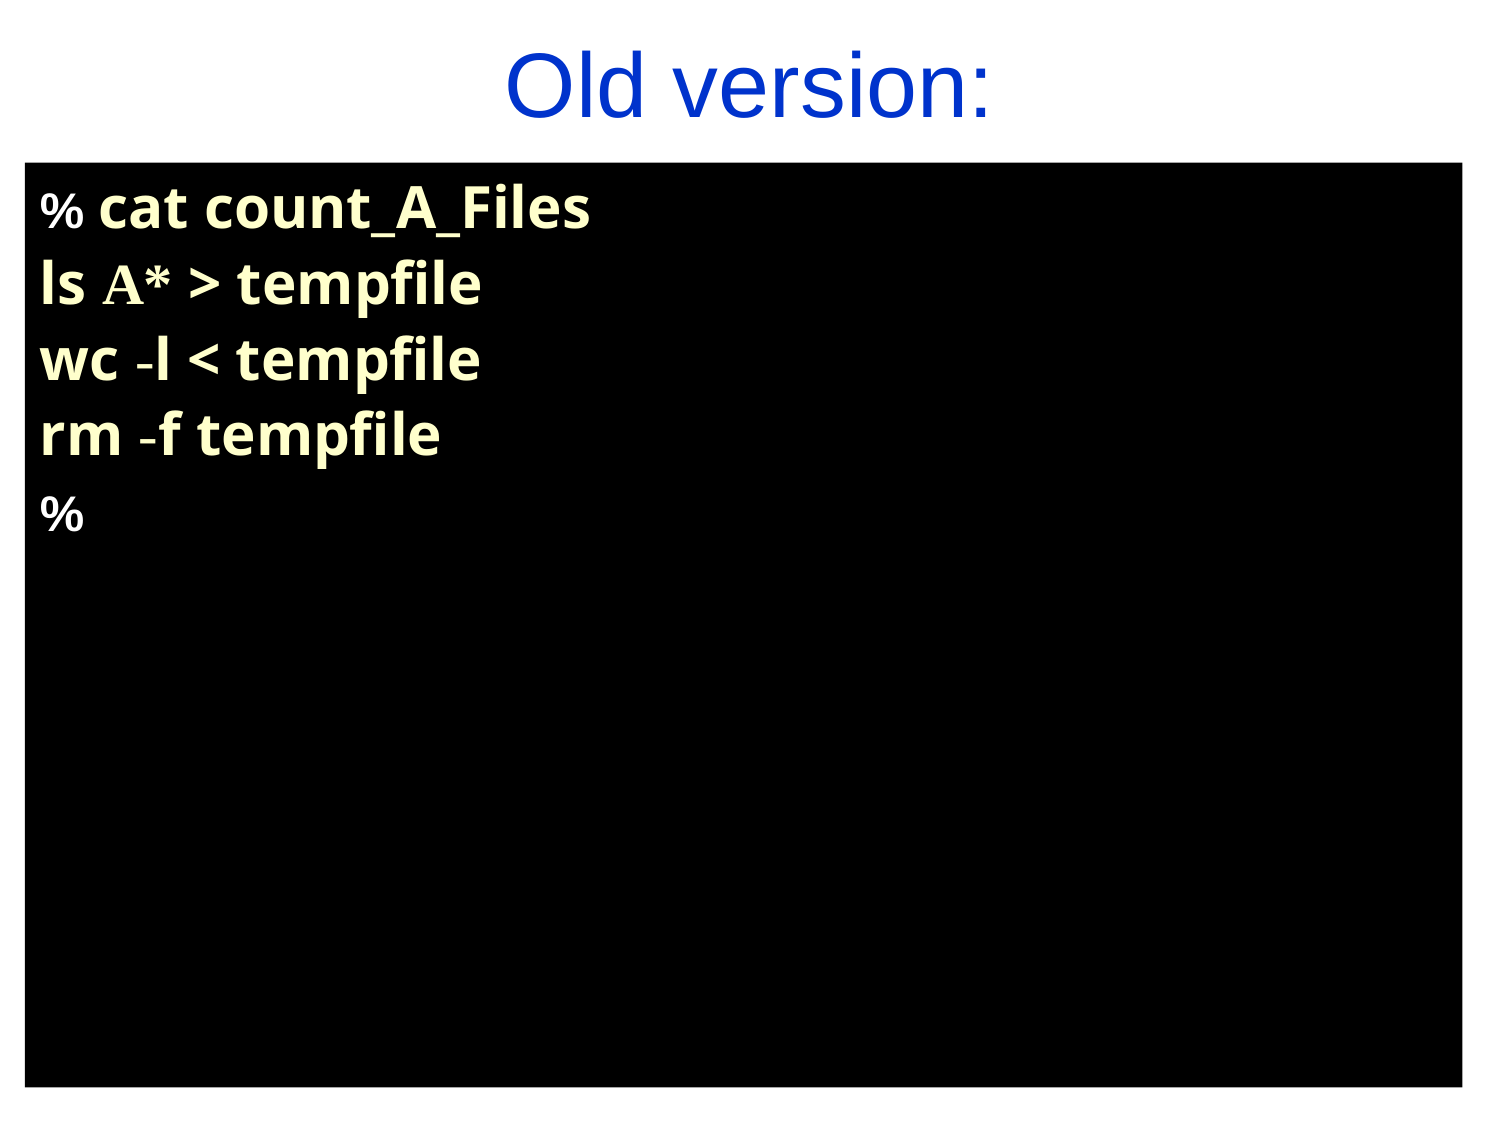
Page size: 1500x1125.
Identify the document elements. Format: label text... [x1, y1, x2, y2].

list % cat count_A_Files ls A* > tempfile wc -l < tempfile rm -f tempfile % cat ls $* > -l < temp -f temp % chm u+ ci A* % ./count A* [^A]*.c 11 % [24, 162, 1463, 1088]
title Old version: [0, 24, 1500, 138]
